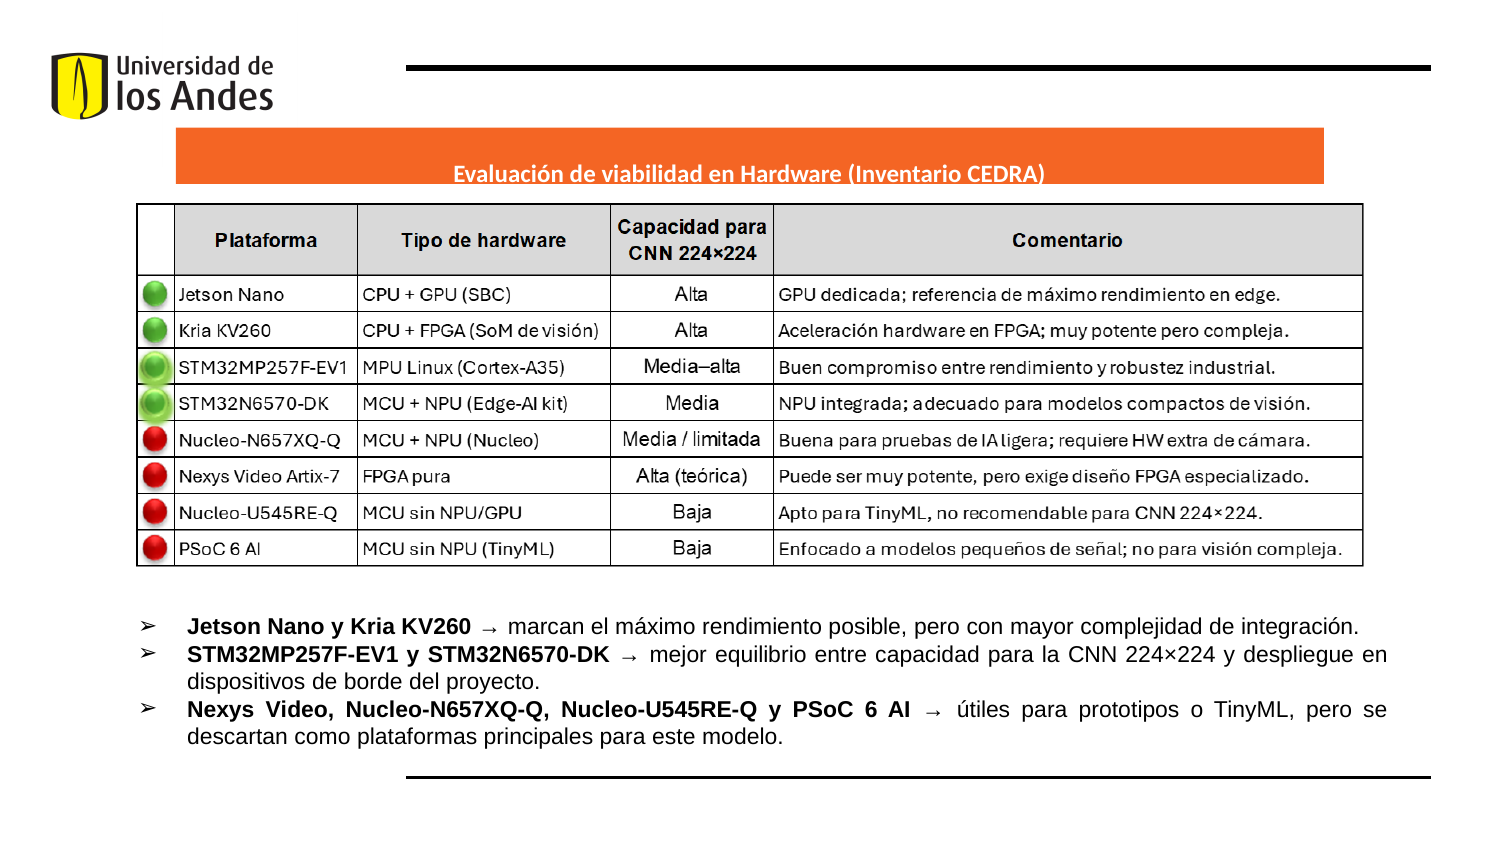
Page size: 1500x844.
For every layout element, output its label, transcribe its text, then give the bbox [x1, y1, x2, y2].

text_box [175, 174, 1324, 184]
picture [135, 203, 1365, 567]
text_box Jetson Nano y Kria KV260 → marcan el máximo rendimiento posible, pero con mayor complejidad de integración. STM32MP257F-EV1 y STM32N6570-DK → mejor equilibrio entre capacidad para la CNN 224×224 y despliegue en dispositivos de borde del proyecto. Nexys Video, Nucleo-N657XQ-Q, Nucleo-U545RE-Q y PSoC 6 AI → útiles para prototipos o TinyML, pero se descartan como plataformas principales para este modelo. [97, 596, 1403, 765]
picture [28, 12, 298, 167]
text_box Evaluación de viabilidad en Hardware (Inventario CEDRA) [299, 137, 1324, 174]
text_box [302, 127, 1324, 137]
